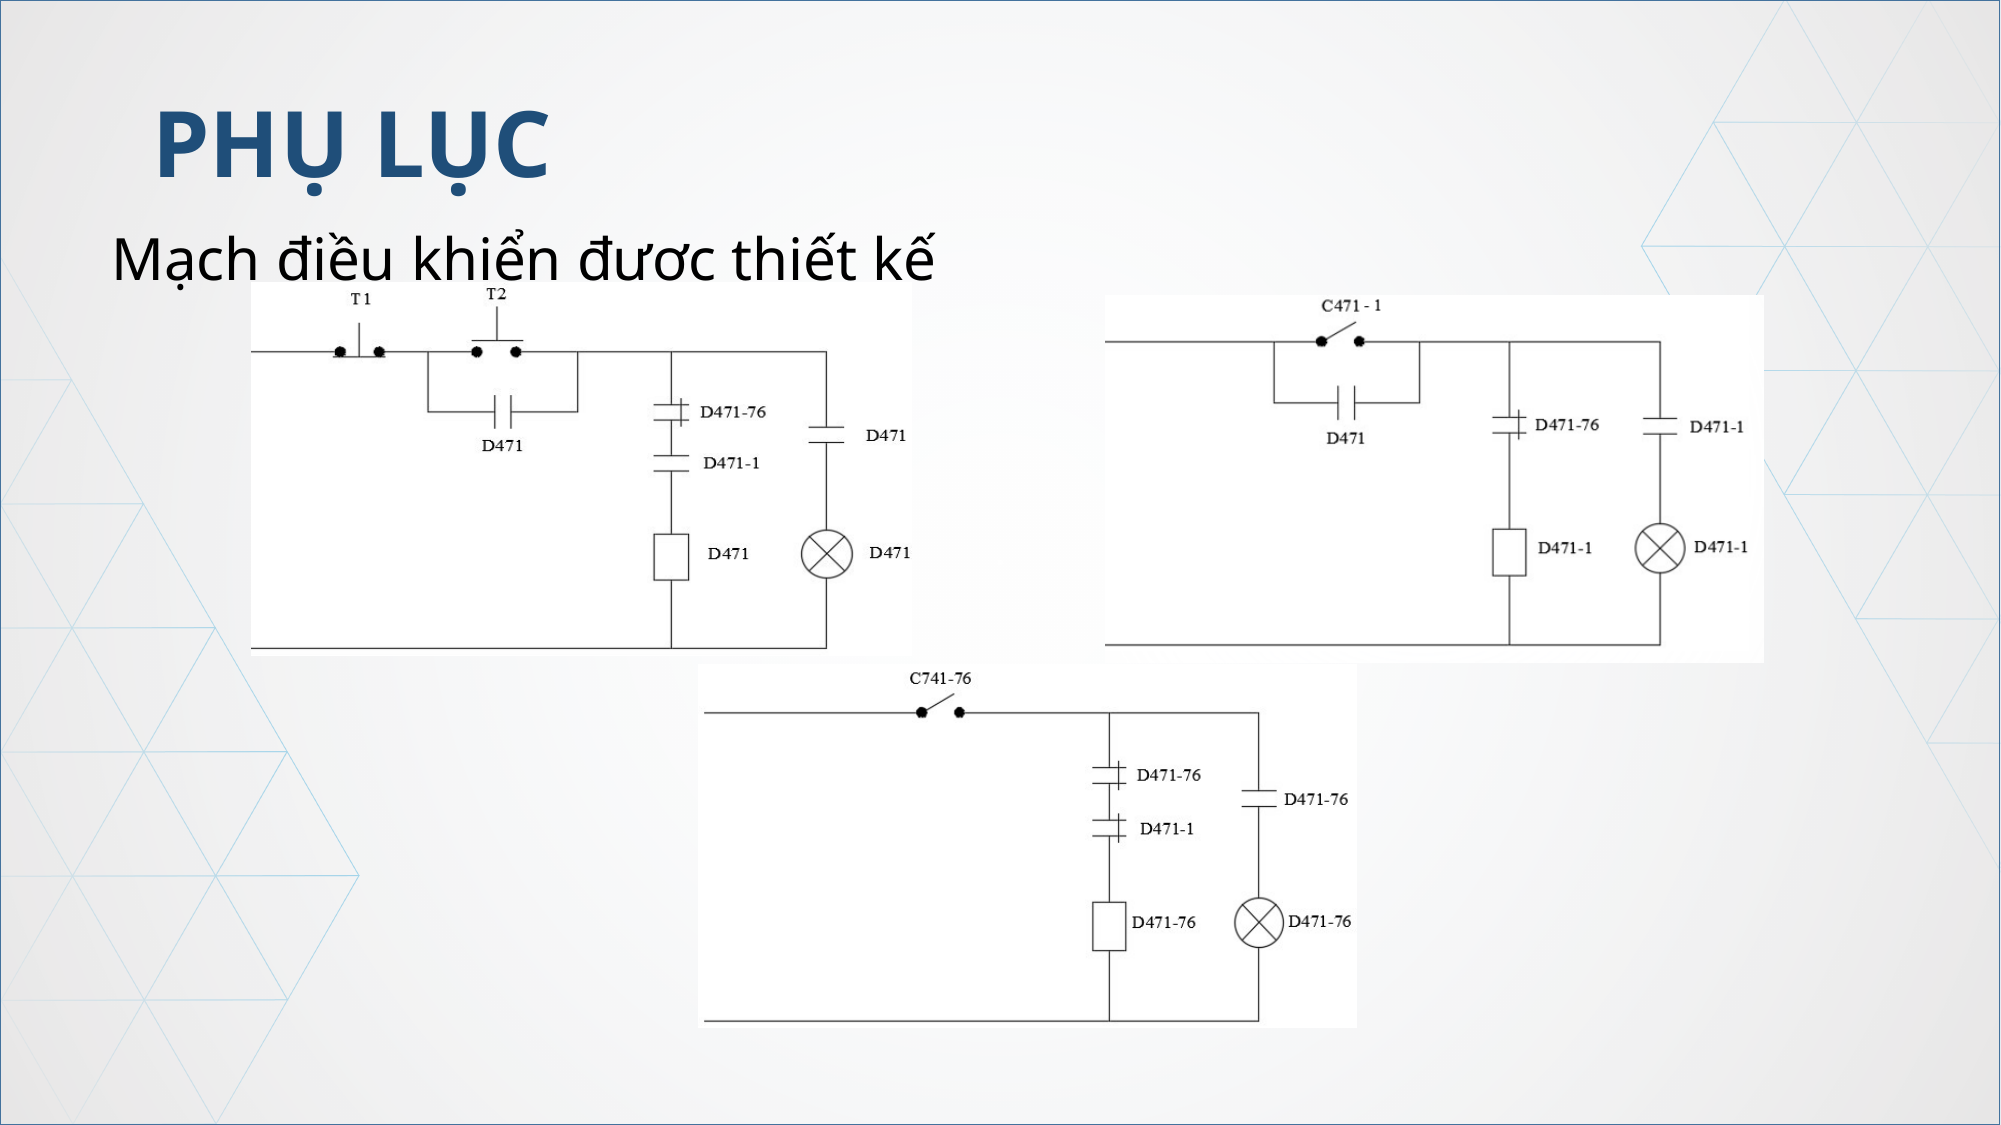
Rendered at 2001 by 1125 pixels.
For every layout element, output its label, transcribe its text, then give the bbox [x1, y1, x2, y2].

title PHỤ LỤC [137, 39, 1863, 222]
list Mạch điều khiển được thiết kế [96, 222, 1958, 937]
picture [698, 664, 1357, 1028]
picture [251, 282, 912, 656]
picture [1105, 295, 1764, 663]
